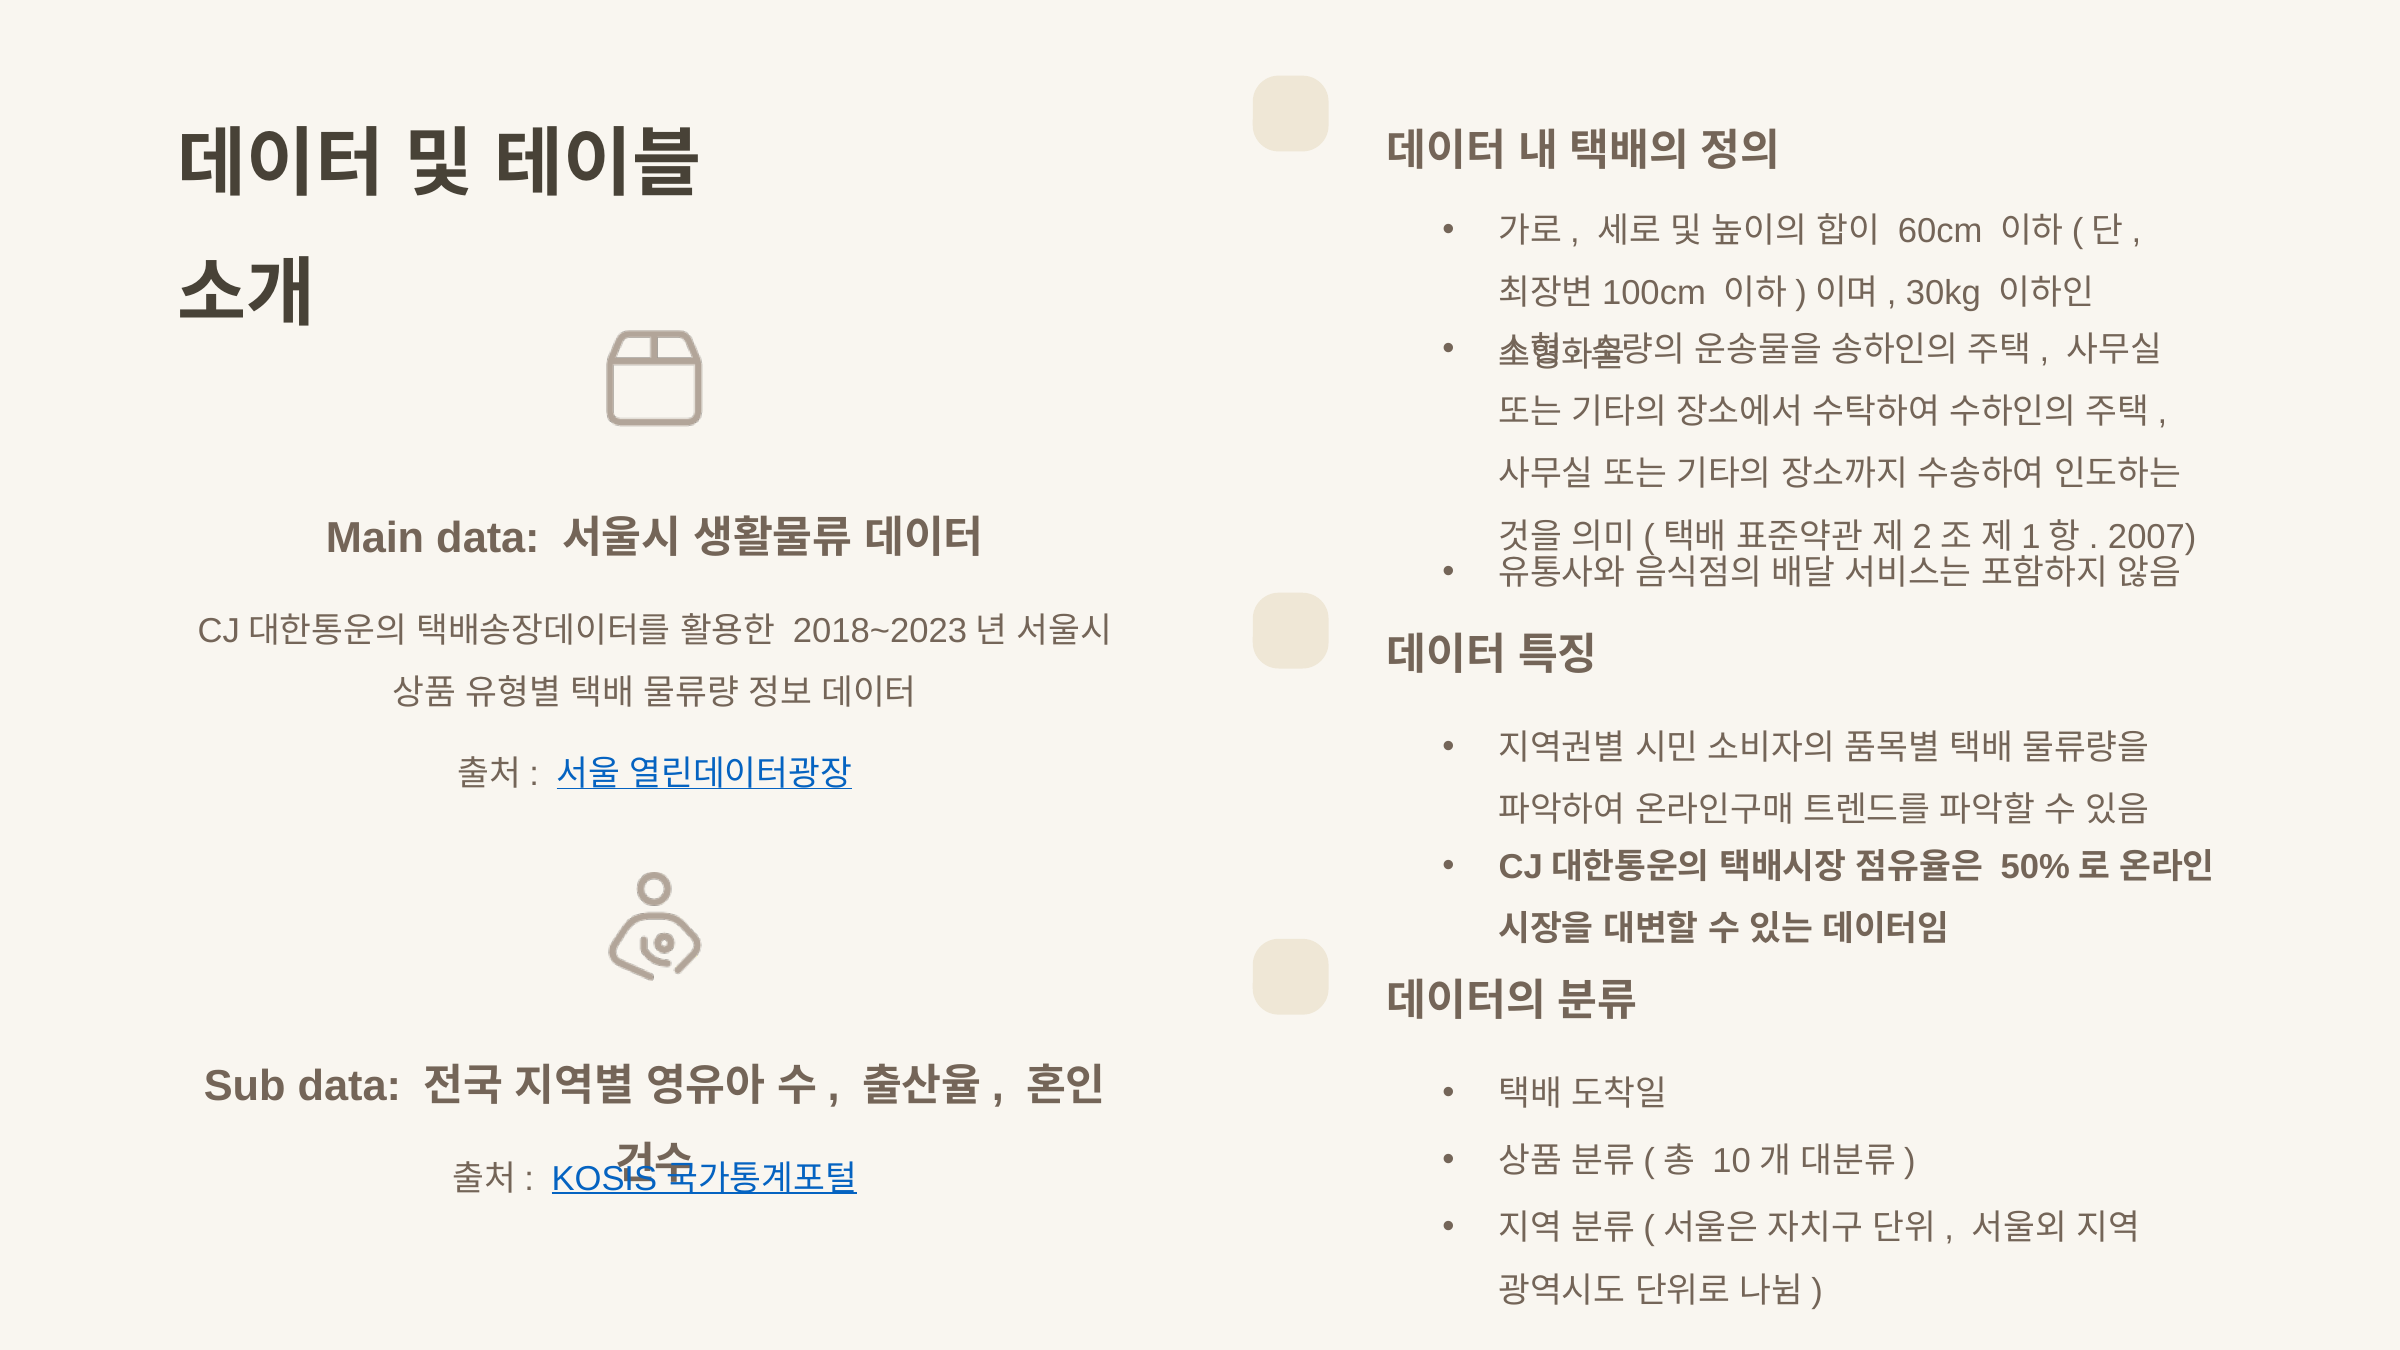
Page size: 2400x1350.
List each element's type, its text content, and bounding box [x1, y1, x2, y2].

picture [600, 871, 710, 981]
text_box Main data: 서울시 생활물류 데이터 [162, 475, 1148, 541]
picture [600, 324, 710, 433]
text_box 출처: 서울 열린데이터광장 [162, 722, 1148, 775]
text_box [1252, 938, 2238, 1281]
text_box Sub data: 전국 지역별 영유아 수, 출산율, 혼인 건수 [162, 1023, 1148, 1089]
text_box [1252, 592, 2238, 920]
text_box 데이터 및 테이블 소개 [162, 67, 848, 176]
text_box 출처: KOSIS 국가통계포털 [162, 1127, 1148, 1180]
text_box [1252, 75, 2238, 574]
text_box CJ대한통운의 택배송장데이터를 활용한 2018~2023년 서울시 상품 유형별 택배 물류량 정보 데이터 [162, 579, 1148, 684]
